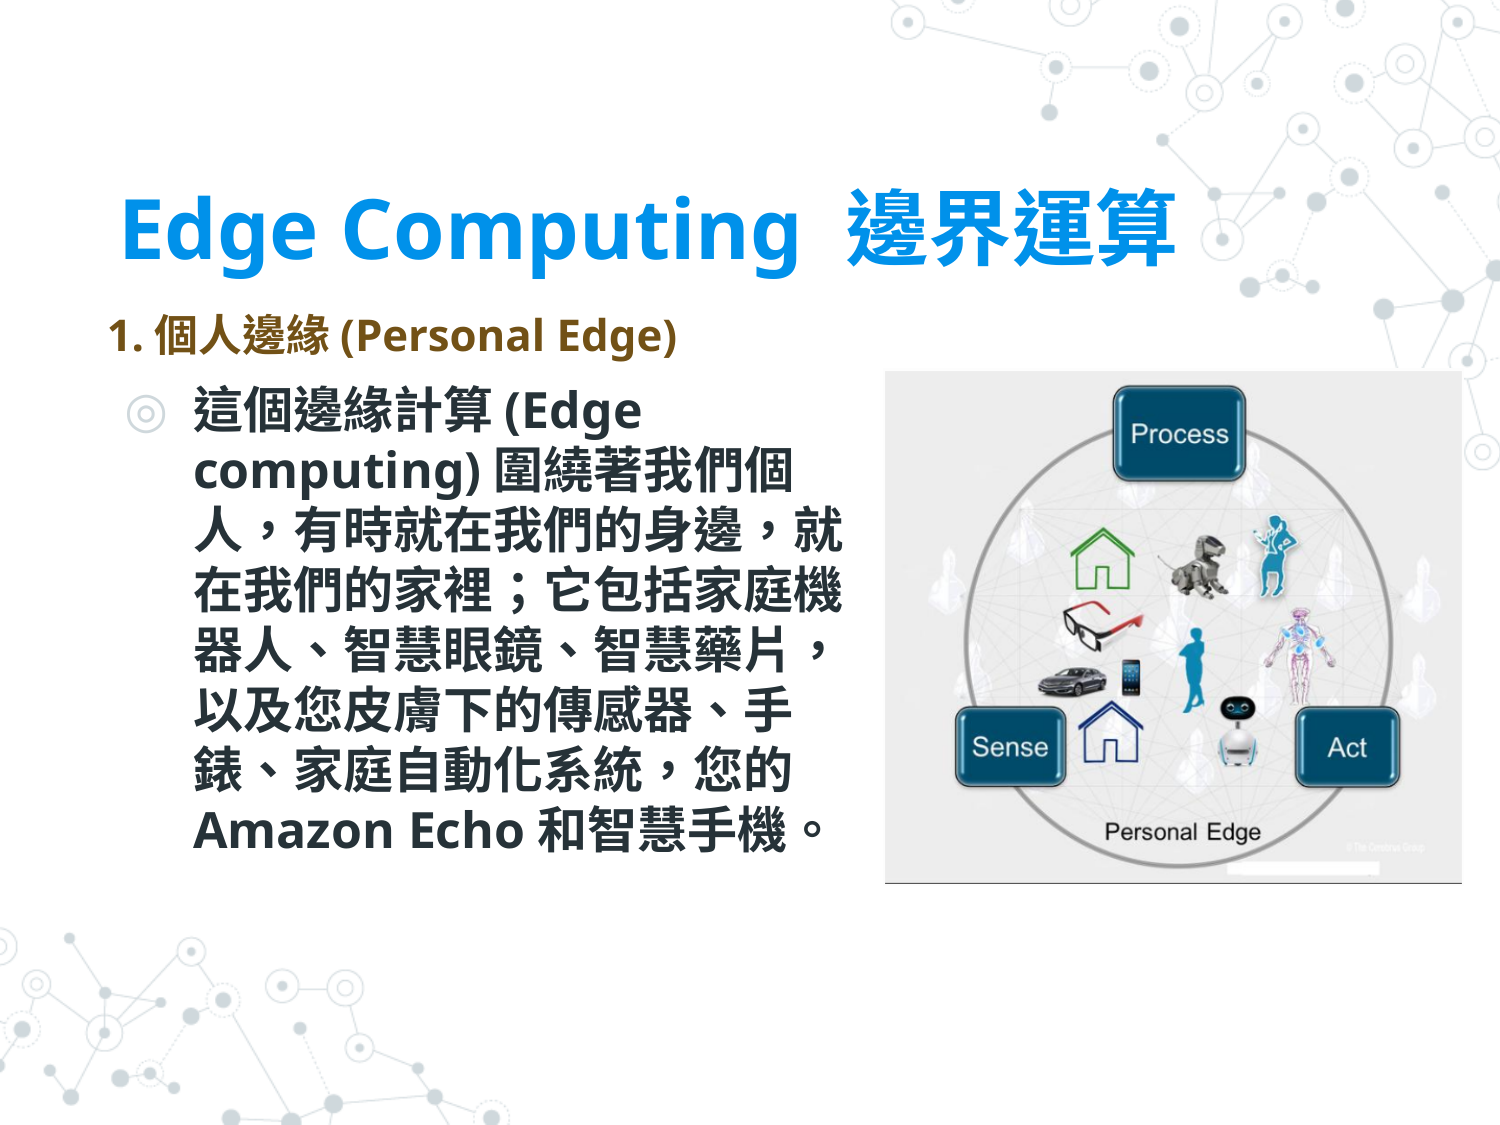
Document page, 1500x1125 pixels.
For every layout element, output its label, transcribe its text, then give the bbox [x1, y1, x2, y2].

list 這個邊緣計算(Edge computing)圍繞著我們個人，有時就在我們的身邊，就在我們的家裡；它包括家庭機器人、智慧眼鏡、智慧藥片，以及您皮膚下的傳感器、手錶、家庭自動化系統，您的Amazon Echo和智慧手機。 [103, 363, 860, 937]
title Edge Computing 邊界運算 [103, 127, 1397, 291]
picture [0, 0, 1500, 1125]
text_box 1.個人邊緣(Personal Edge) [92, 299, 692, 368]
